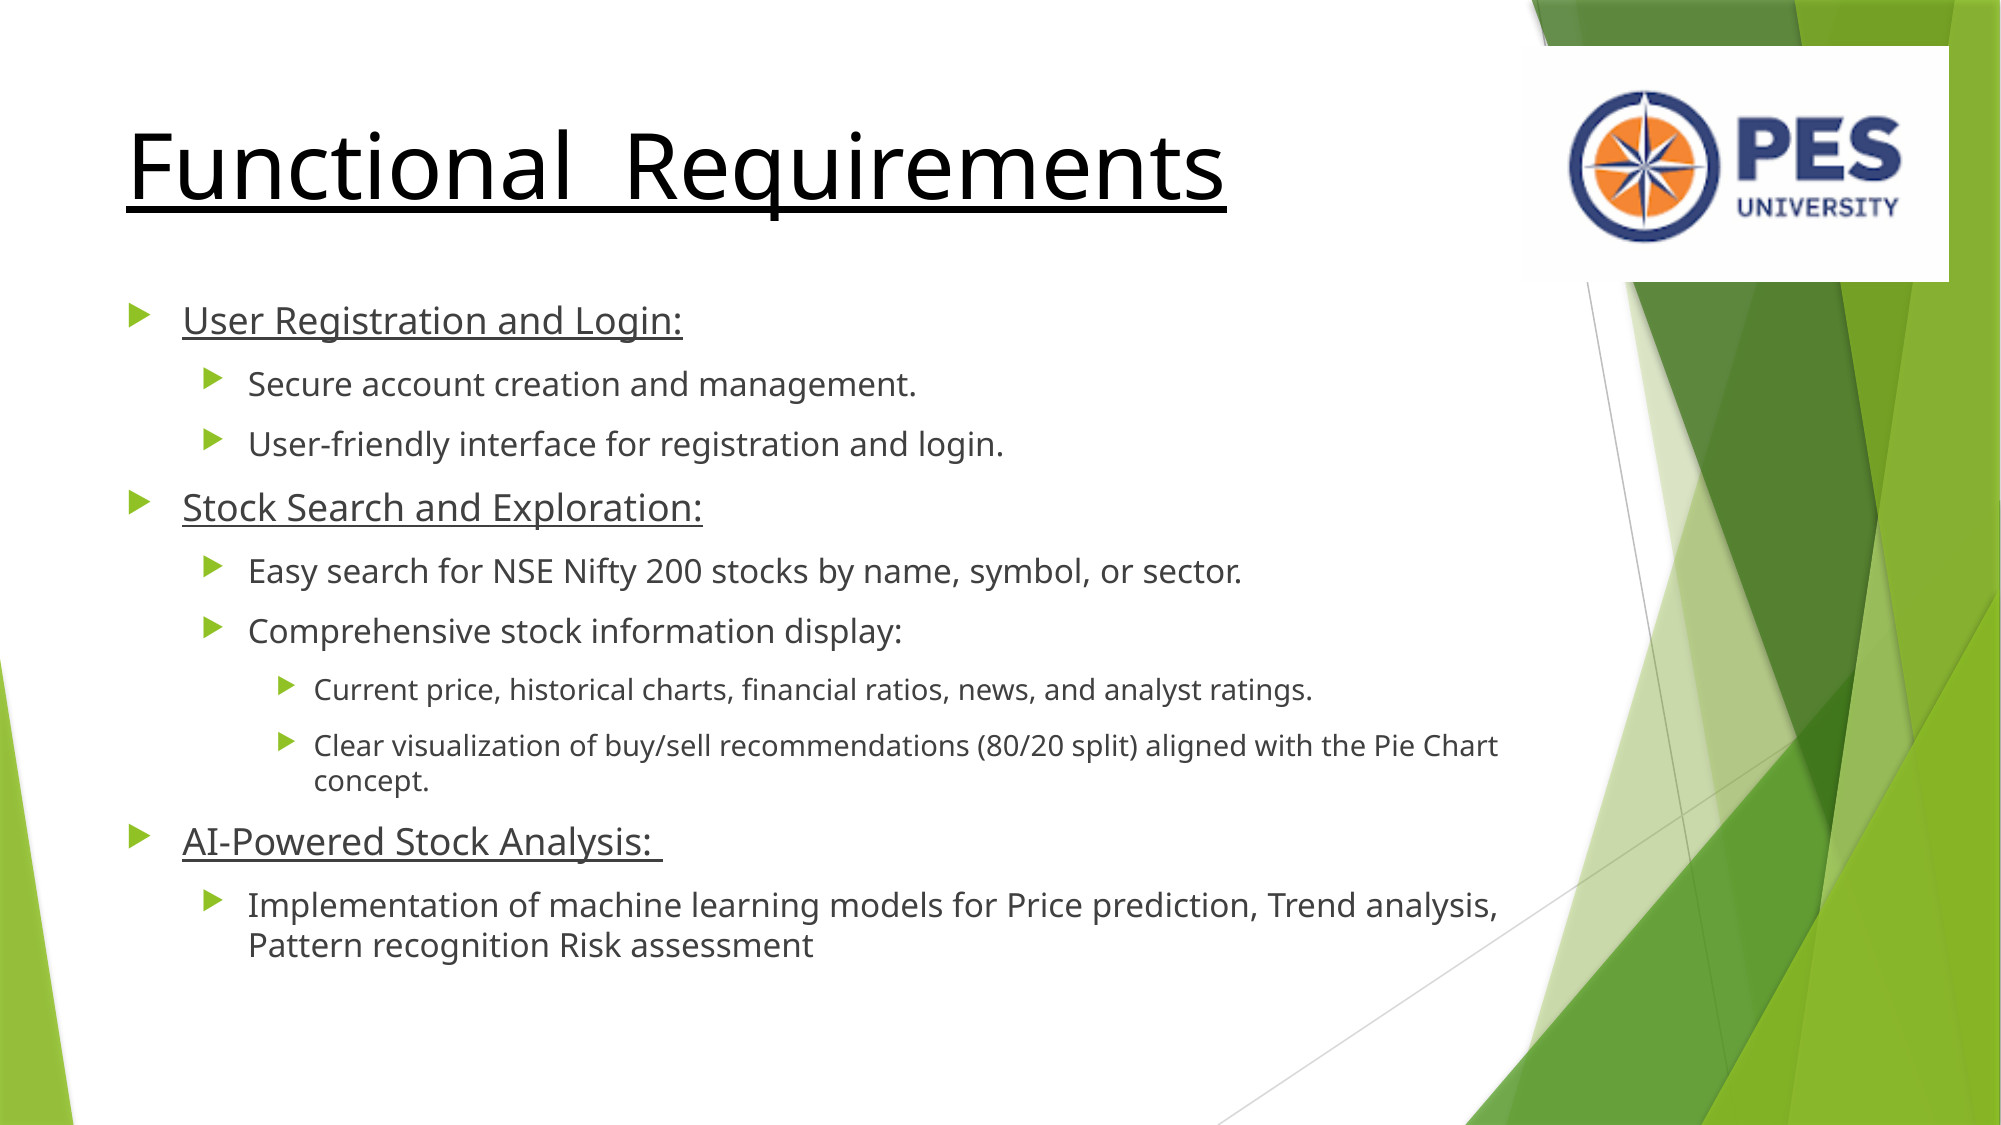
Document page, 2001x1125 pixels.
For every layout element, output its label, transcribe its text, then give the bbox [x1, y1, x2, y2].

title Functional Requirements [111, 99, 1517, 188]
list User Registration and Login: Secure account creation and management. User-friendly interface for registration and login. Stock Search and Exploration: Easy search for NSE Nifty 200 stocks by name, symbol, or sector. Comprehensive stock information display: Current price, historical charts, financial ratios, news, and analyst ratings. Clear visualization of buy/sell recommendations (80/20 split) aligned with the Pie Chart concept. AI-Powered Stock Analysis: Implementation of machine learning models for Price prediction, Trend analysis, Pattern recognition Risk assessment [111, 188, 1606, 985]
picture [1521, 45, 1950, 283]
